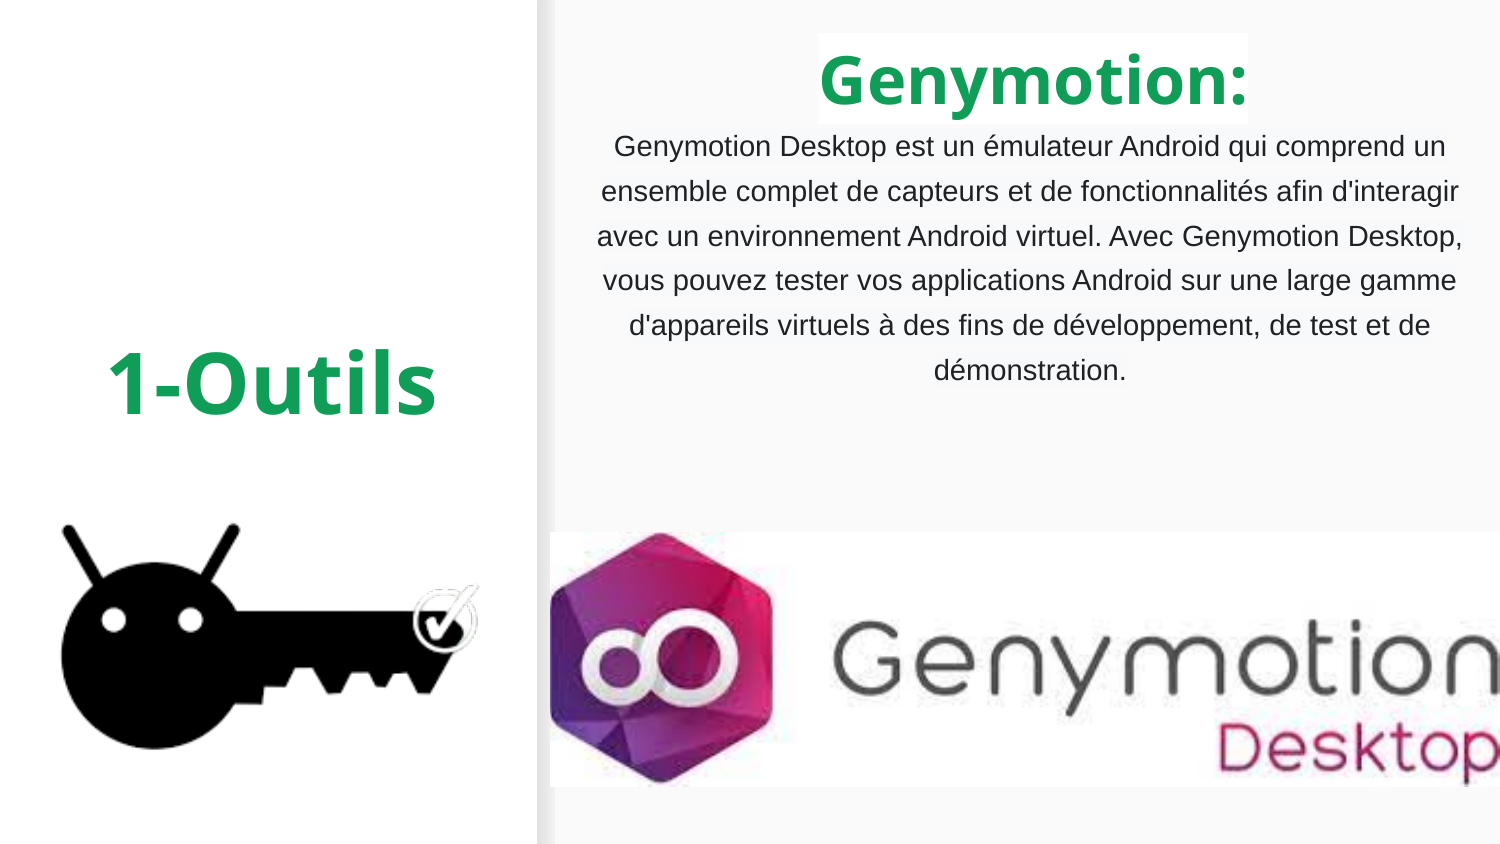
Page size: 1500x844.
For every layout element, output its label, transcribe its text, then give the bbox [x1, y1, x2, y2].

picture [0, 475, 535, 832]
title 1-Outils [41, 290, 503, 447]
text_box Genymotion: Genymotion Desktop est un émulateur Android qui comprend un ensemble complet de capteurs et de fonctionnalités afin d'interagir avec un environnement Android virtuel. Avec Genymotion Desktop, vous pouvez tester vos applications Android sur une large gamme d'appareils virtuels à des fins de développement, de test et de démonstration. [564, 22, 1500, 532]
picture [549, 532, 1500, 787]
